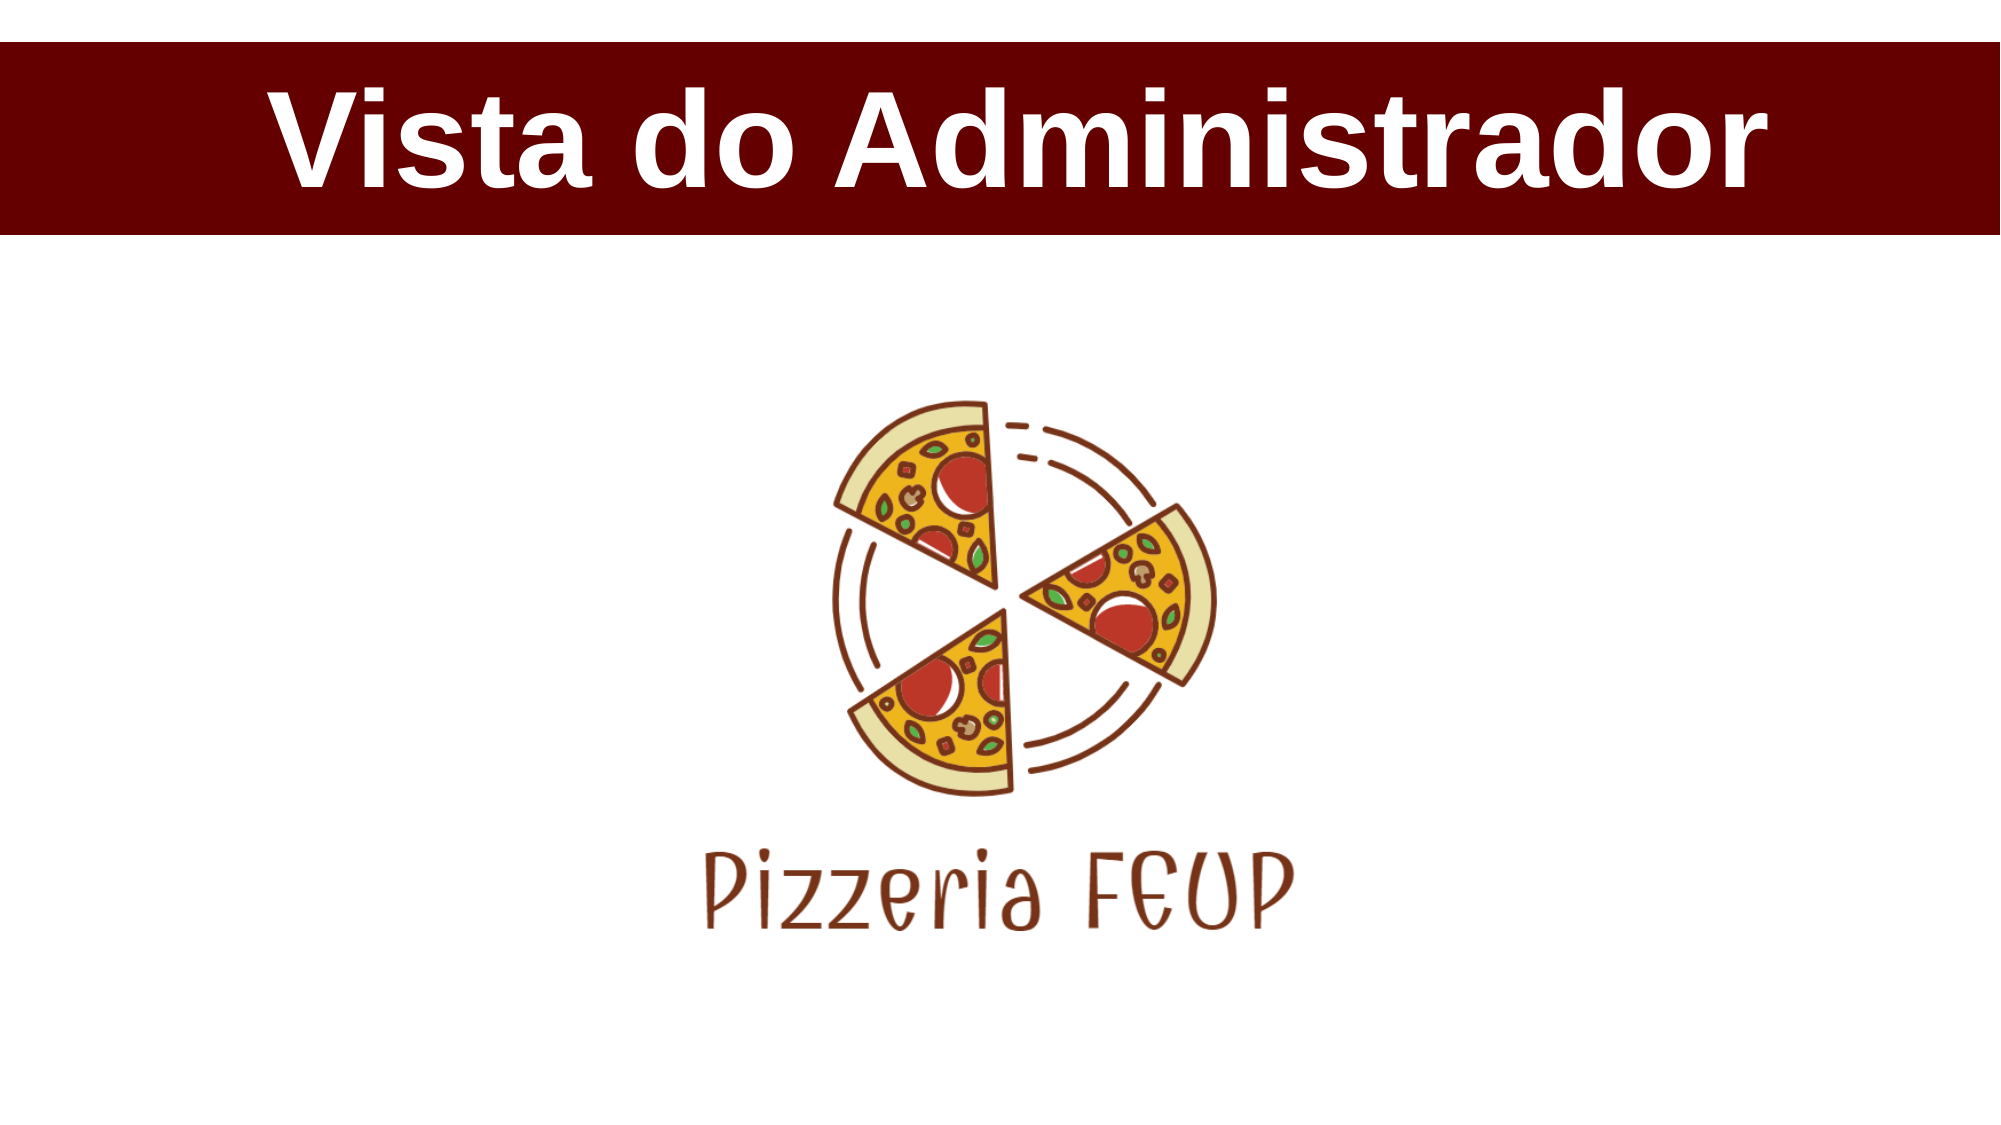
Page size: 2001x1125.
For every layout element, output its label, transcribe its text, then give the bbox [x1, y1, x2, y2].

text_box Vista do Administrador [0, 43, 2000, 276]
picture [703, 396, 1296, 931]
